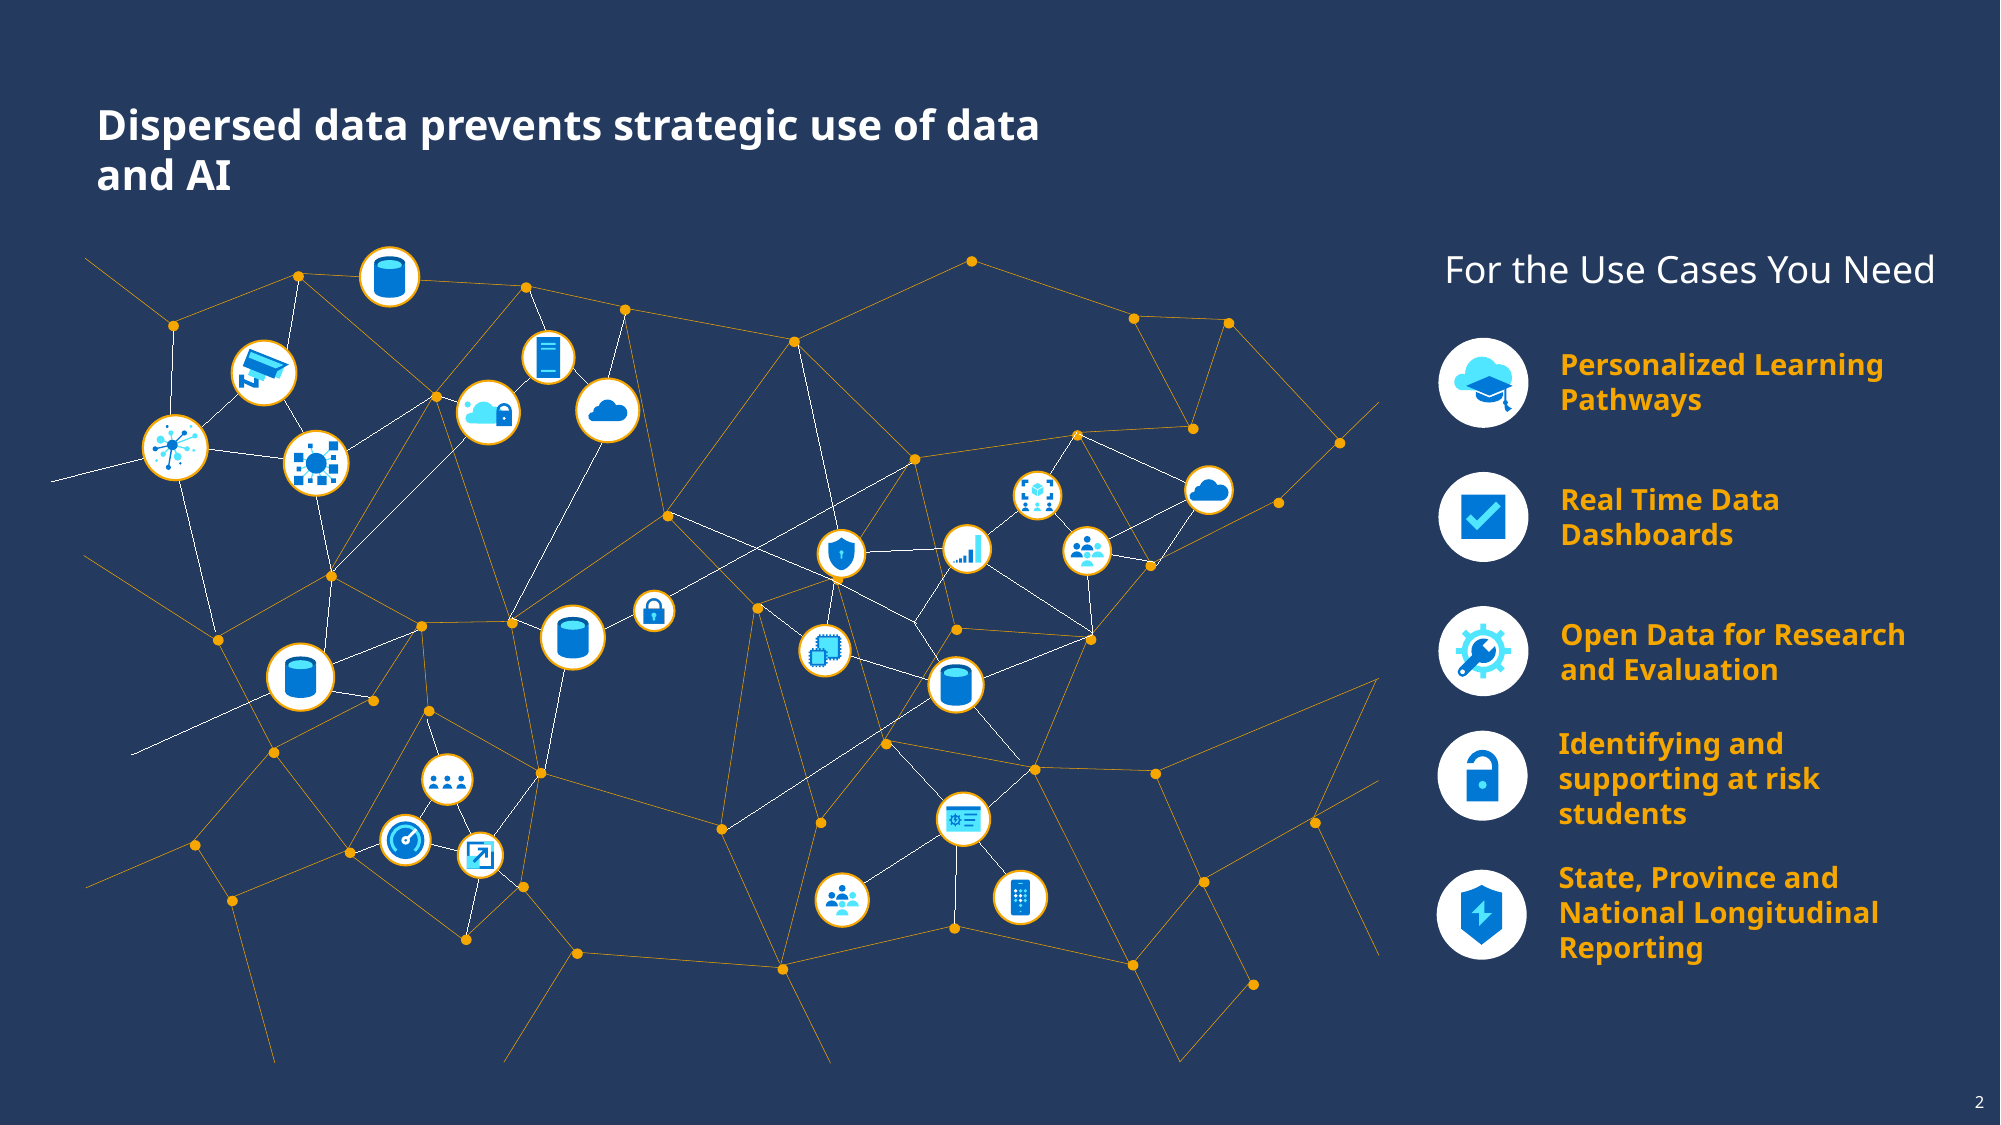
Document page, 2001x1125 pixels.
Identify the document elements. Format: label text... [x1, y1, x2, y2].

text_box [1438, 605, 1529, 697]
text_box Open Data for Research and Evaluation [1560, 616, 1948, 687]
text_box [1436, 869, 1527, 960]
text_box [51, 247, 1380, 1064]
text_box Identifying and supporting at risk students [1558, 725, 1946, 830]
text_box For the Use Cases You Need [1444, 246, 1937, 292]
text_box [1438, 471, 1529, 563]
text_box Real Time Data Dashboards [1560, 481, 1948, 552]
text_box Dispersed data prevents strategic use of data and AI [81, 91, 1101, 206]
text_box Personalized Learning Pathways [1560, 345, 1948, 416]
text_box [1437, 730, 1528, 821]
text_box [1438, 337, 1529, 429]
text_box State, Province and National Longitudinal Reporting [1558, 858, 1946, 964]
